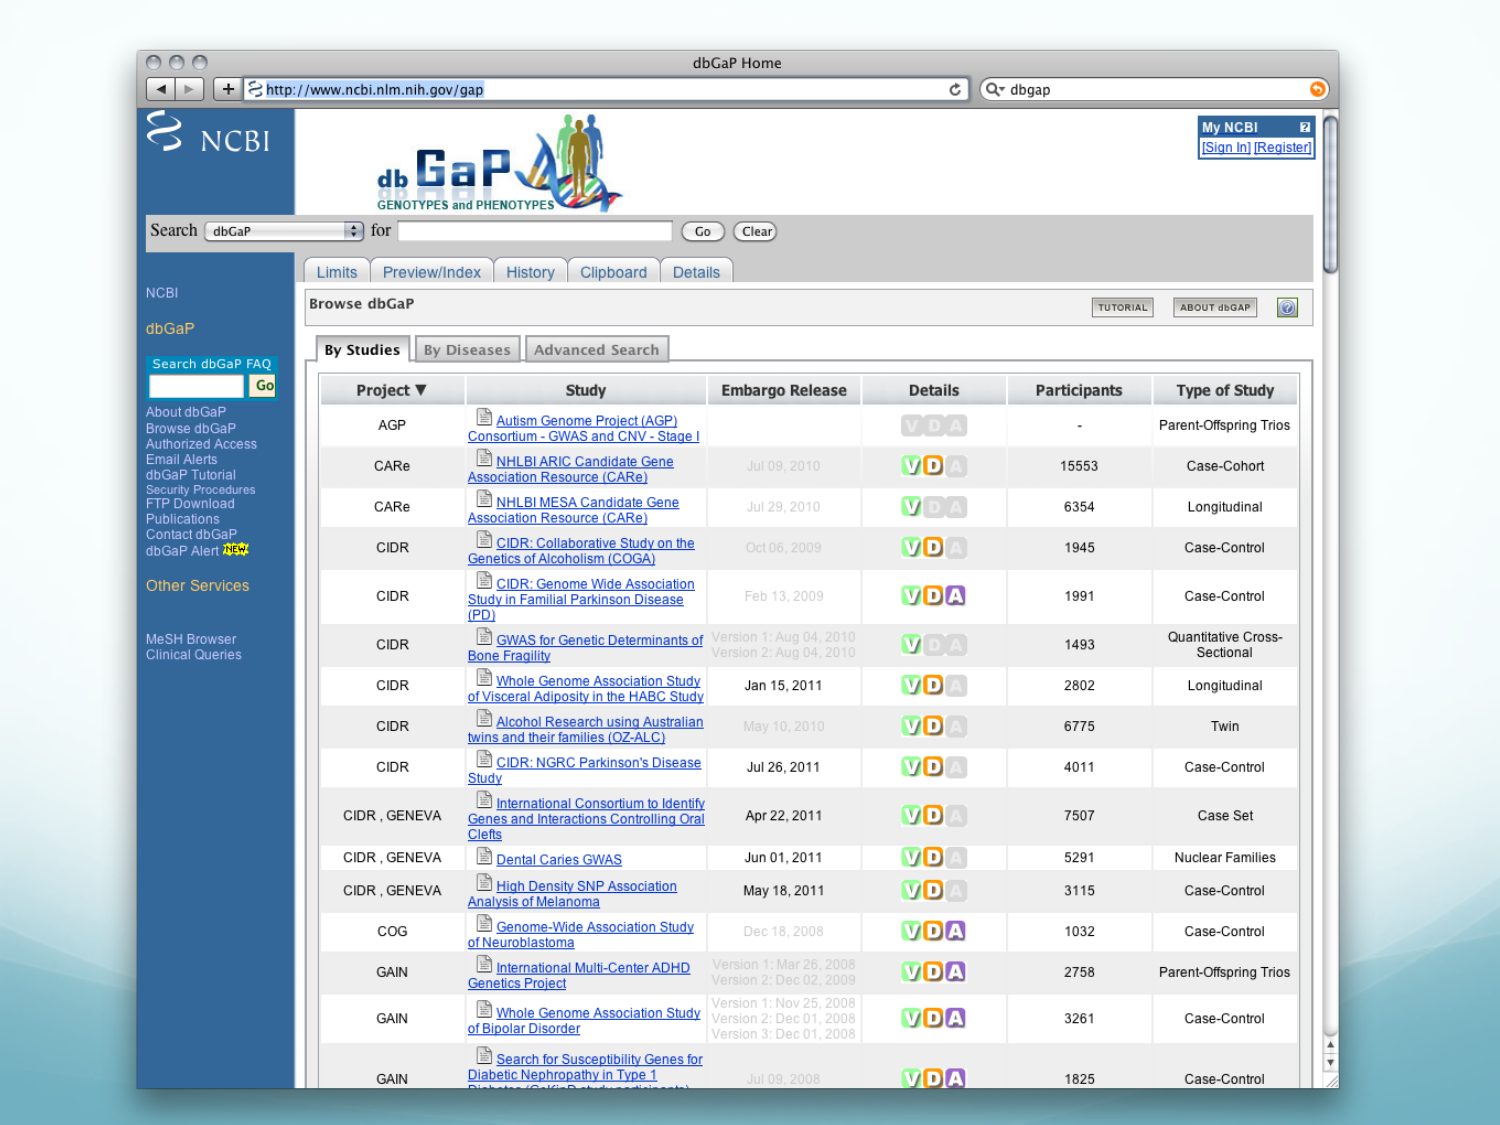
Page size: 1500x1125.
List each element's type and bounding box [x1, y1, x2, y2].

picture [92, 22, 1383, 1125]
